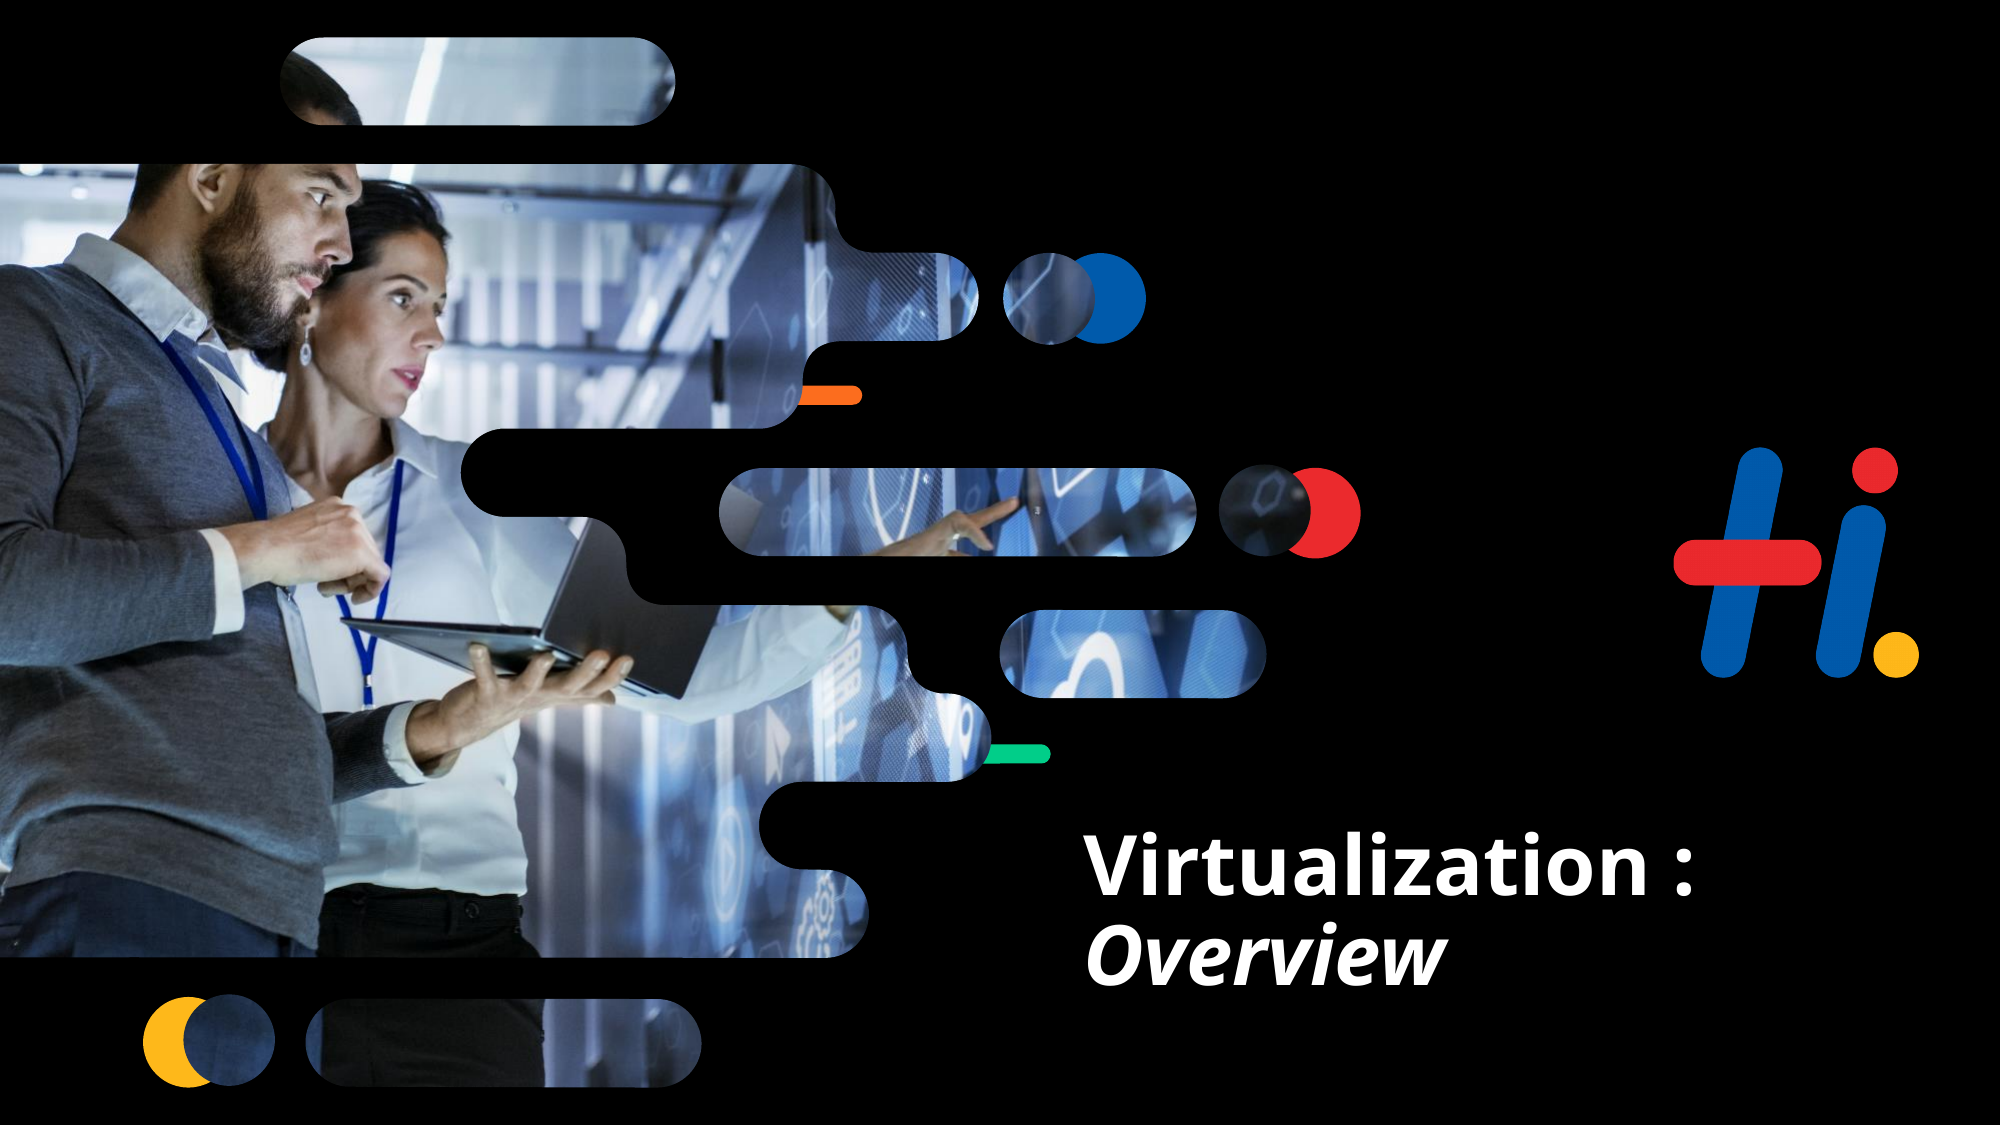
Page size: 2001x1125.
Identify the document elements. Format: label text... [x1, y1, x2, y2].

picture [1673, 447, 1919, 678]
picture [0, 37, 1311, 1088]
title Virtualization : Overview [1311, 823, 1977, 1006]
text_box [1311, 466, 1362, 560]
